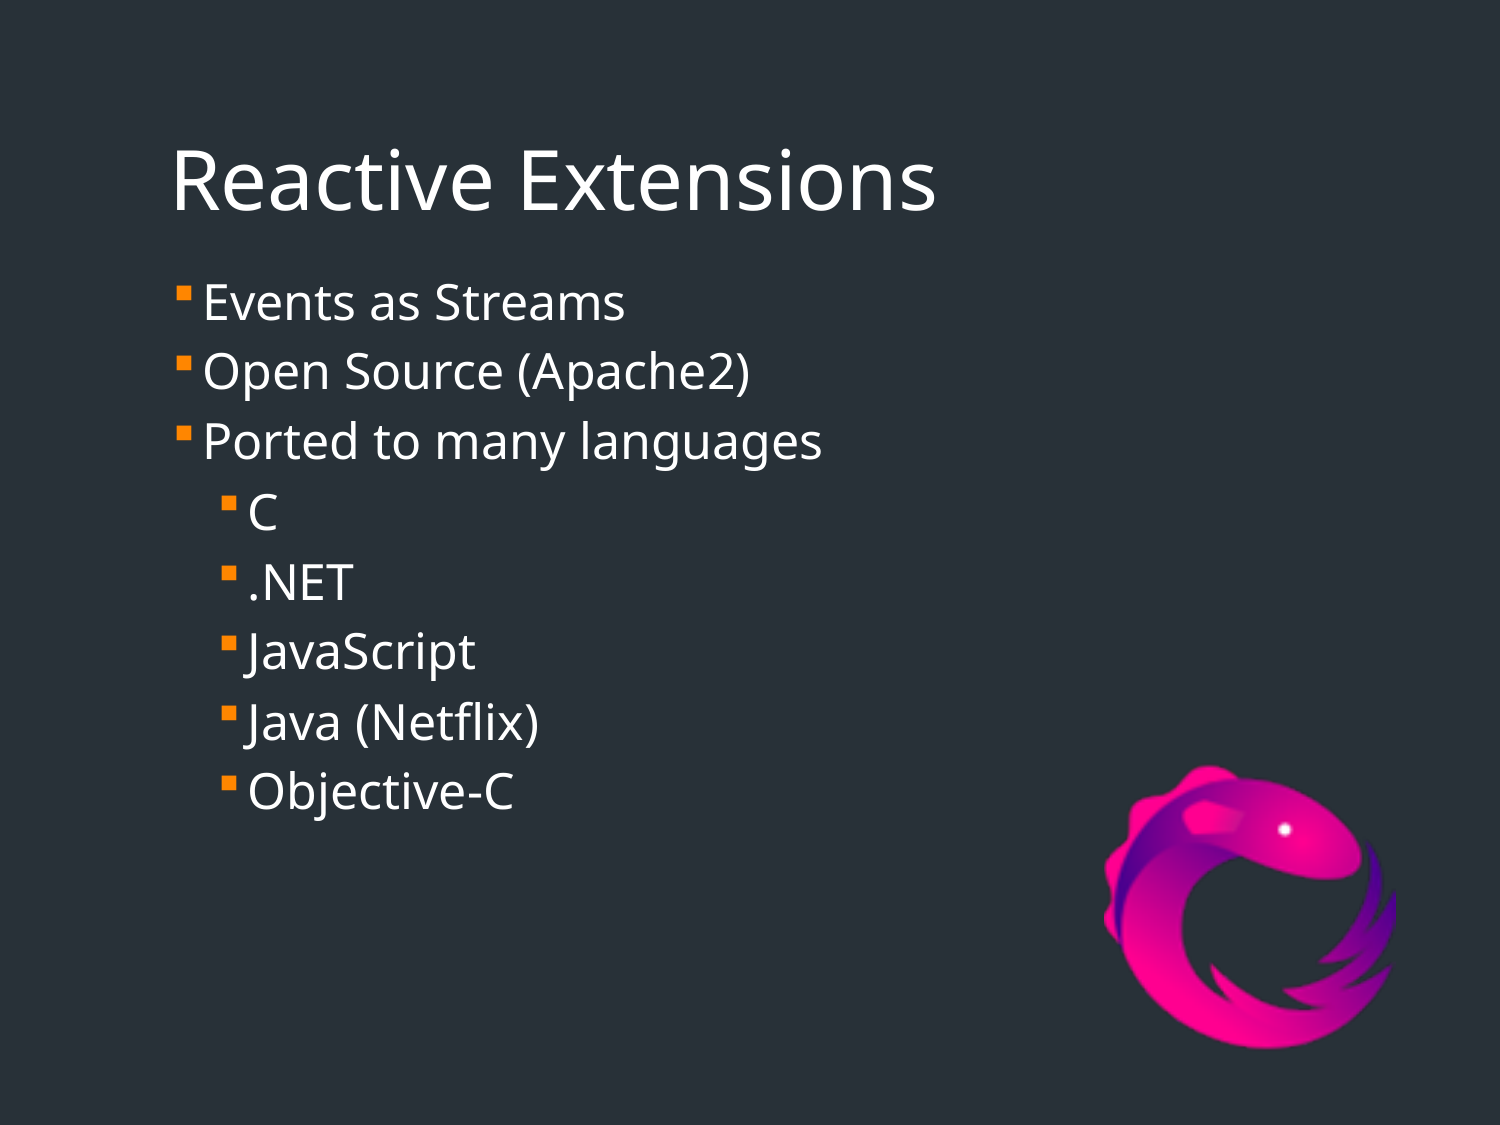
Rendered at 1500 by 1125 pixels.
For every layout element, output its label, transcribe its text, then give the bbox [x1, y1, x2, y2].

picture [1104, 761, 1397, 1054]
list Events as Streams Open Source (Apache2) Ported to many languages C .NET JavaScript Java (Netflix) Objective-C [150, 262, 1350, 1050]
title Reactive Extensions [154, 45, 1355, 236]
